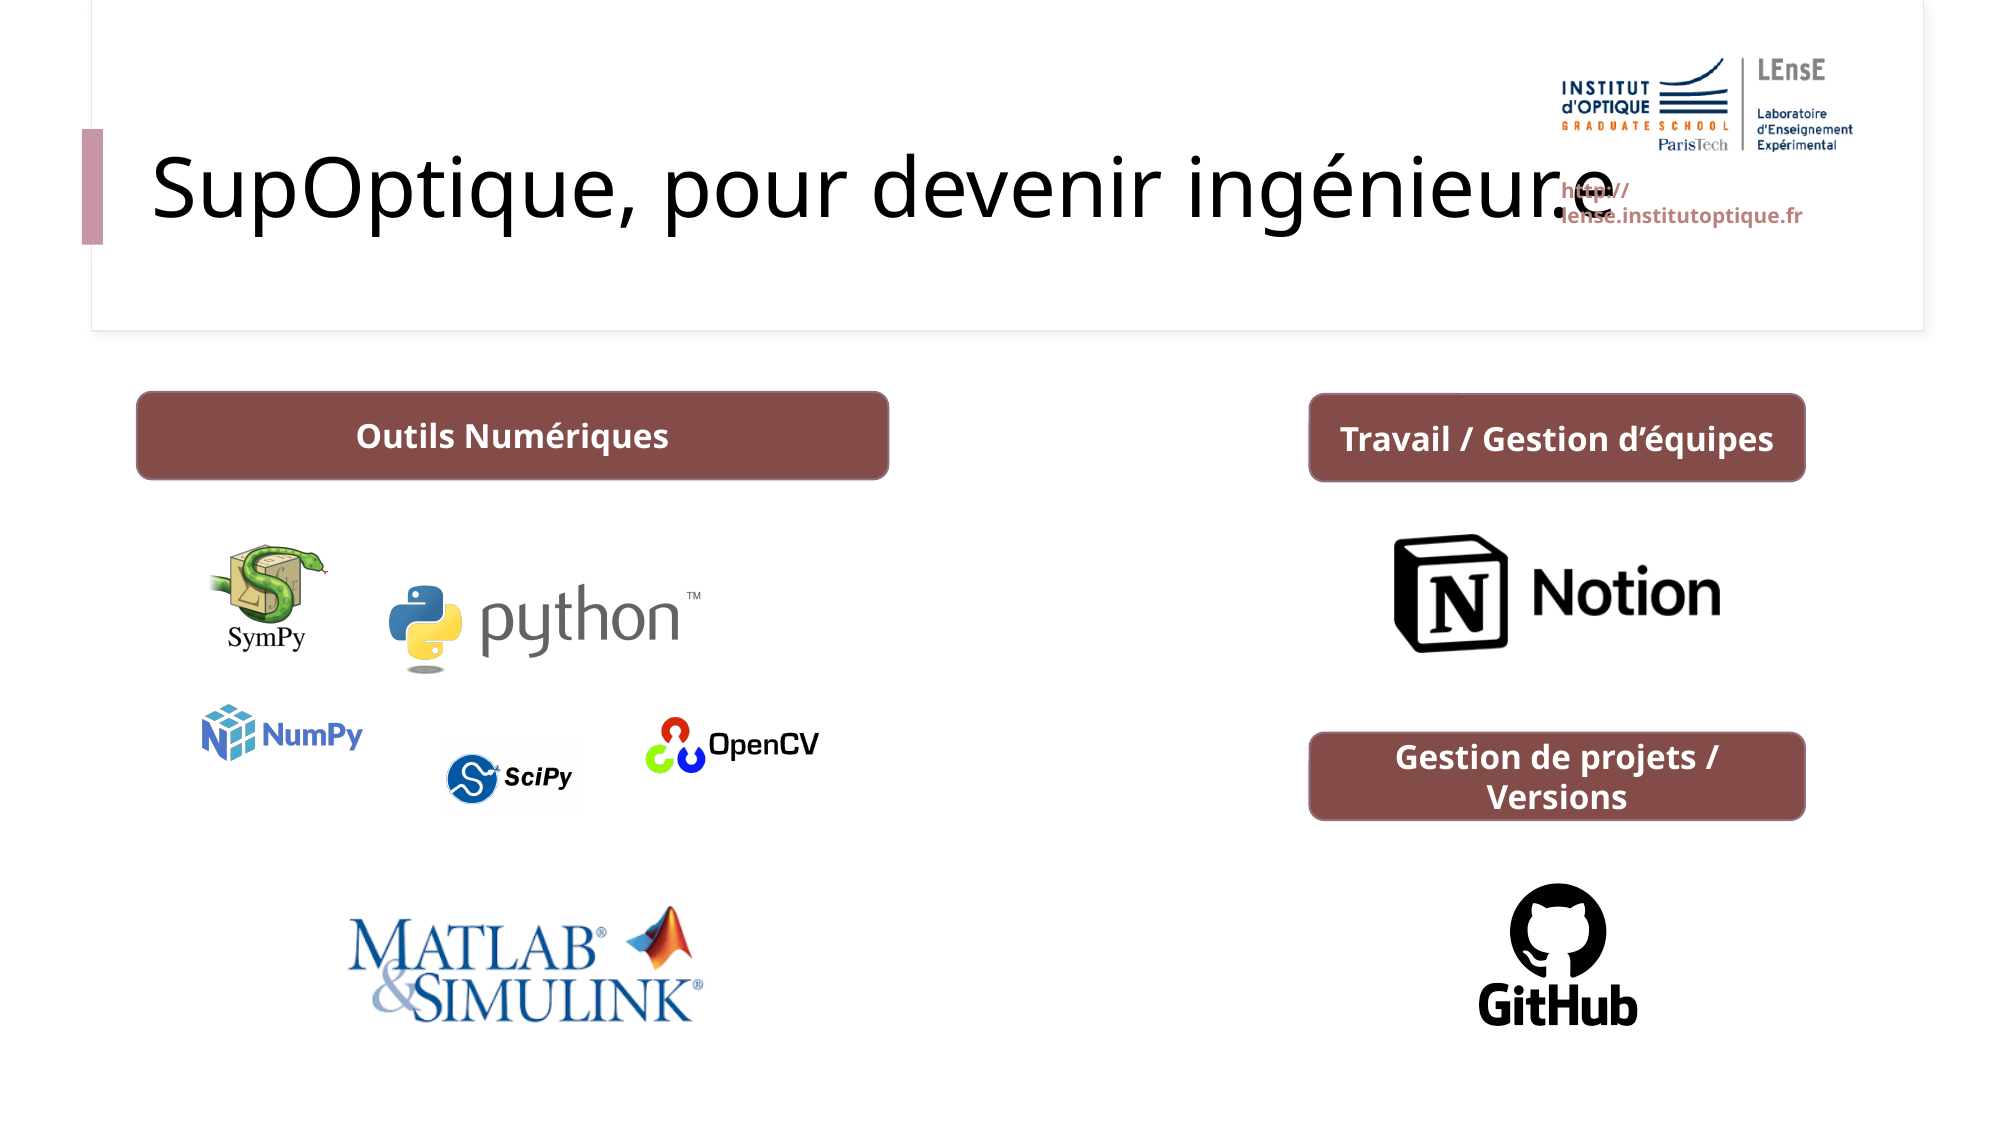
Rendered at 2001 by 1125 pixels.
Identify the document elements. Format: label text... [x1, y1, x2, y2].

picture [1394, 534, 1720, 653]
picture [439, 739, 578, 817]
picture [336, 890, 727, 1042]
text_box http://lense.institutoptique.fr [1546, 171, 1872, 236]
picture [191, 691, 374, 774]
picture [644, 712, 821, 778]
text_box SupOptique, pour devenir ingénieur.e [136, 94, 1805, 288]
picture [1428, 881, 1687, 1028]
text_box Outils Numériques [135, 390, 890, 481]
picture [202, 534, 332, 664]
picture [1532, 27, 1882, 171]
picture [389, 534, 701, 711]
text_box Travail / Gestion d’équipes [1308, 392, 1806, 483]
text_box Gestion de projets / Versions [1308, 731, 1806, 822]
